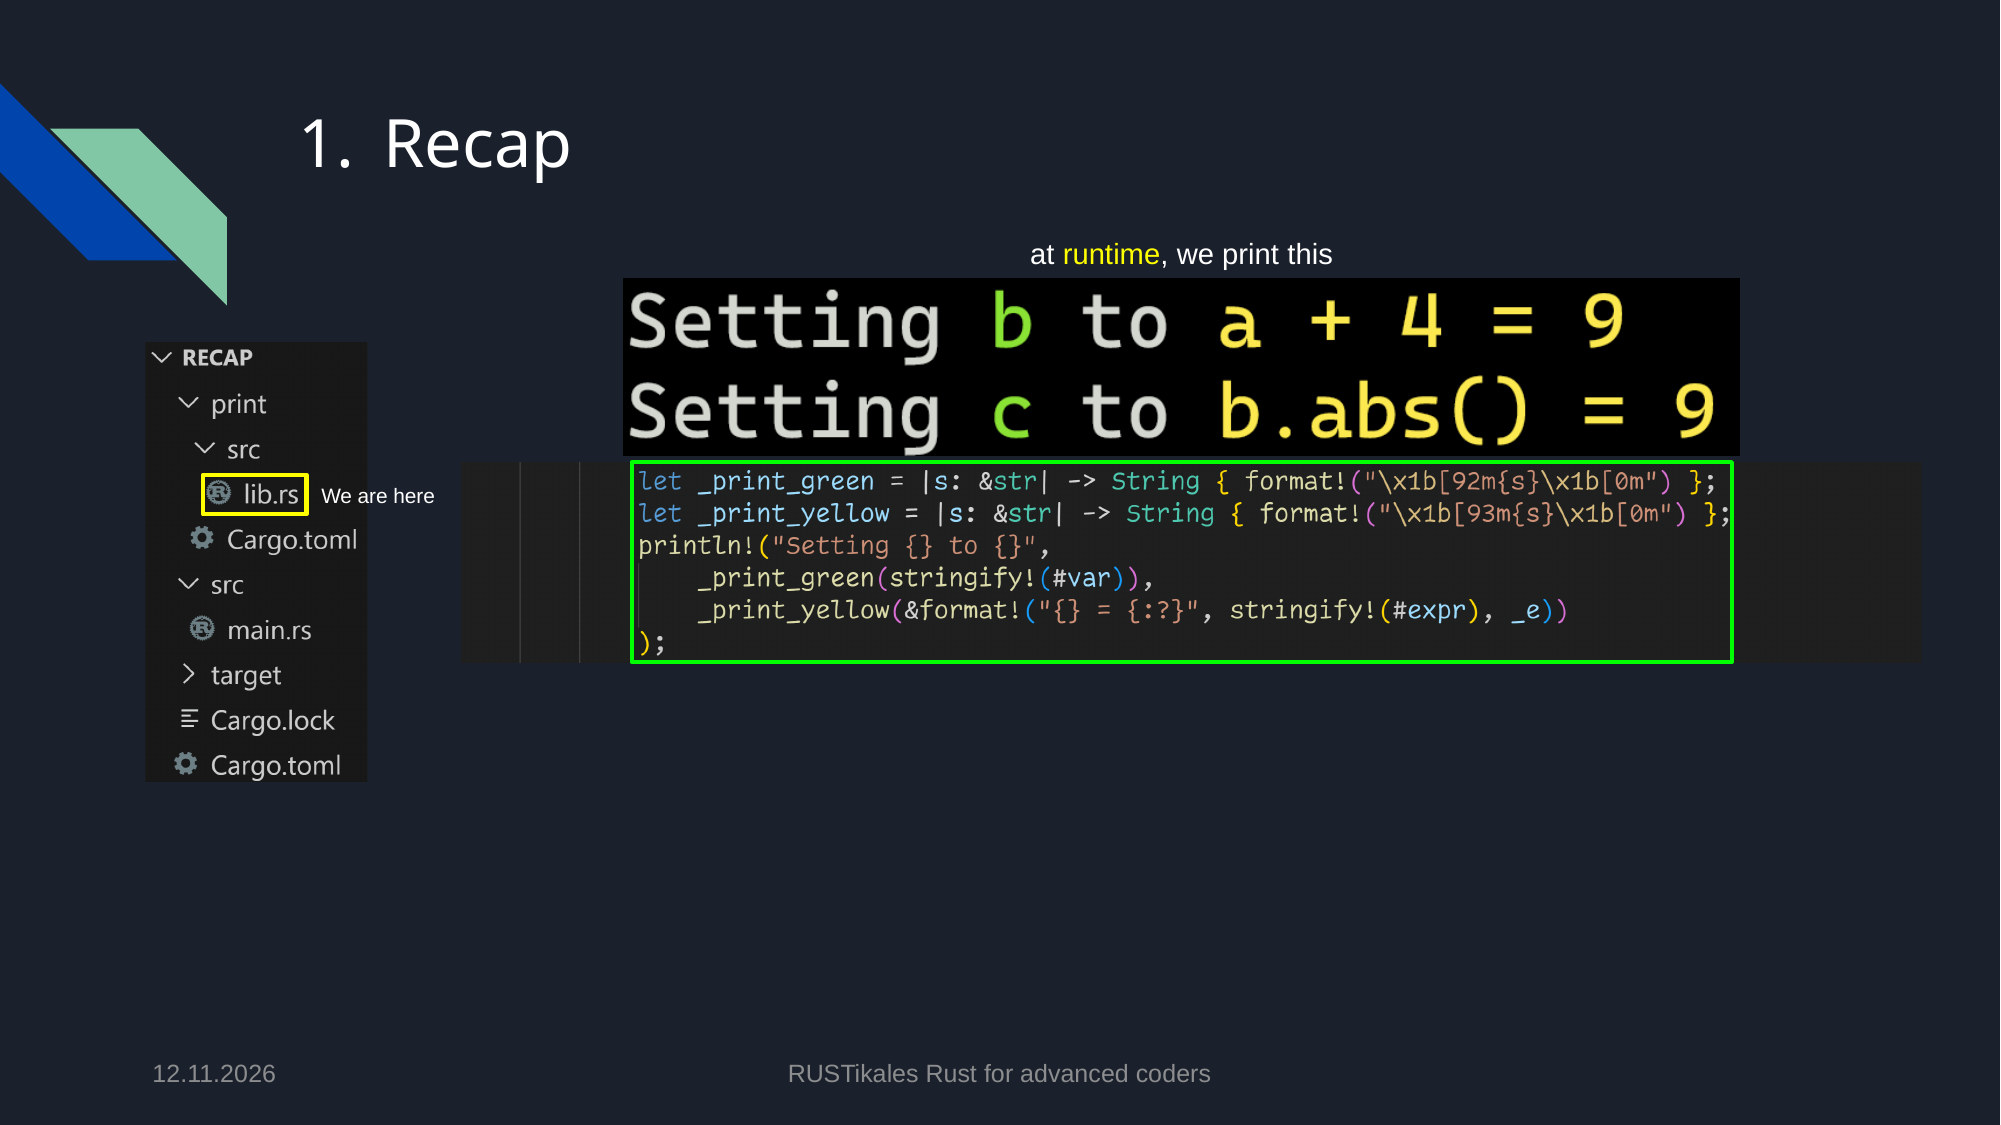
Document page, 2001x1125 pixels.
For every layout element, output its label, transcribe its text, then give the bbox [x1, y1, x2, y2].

title Recap [283, 86, 1824, 287]
text_box at runtime, we print this [1015, 228, 1349, 277]
picture [460, 461, 1922, 663]
picture [623, 278, 1740, 457]
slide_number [137, 1042, 588, 1103]
picture [145, 342, 368, 783]
text_box We are here [371, 474, 455, 515]
footer RUSTikales Rust for advanced coders [662, 1042, 1338, 1103]
